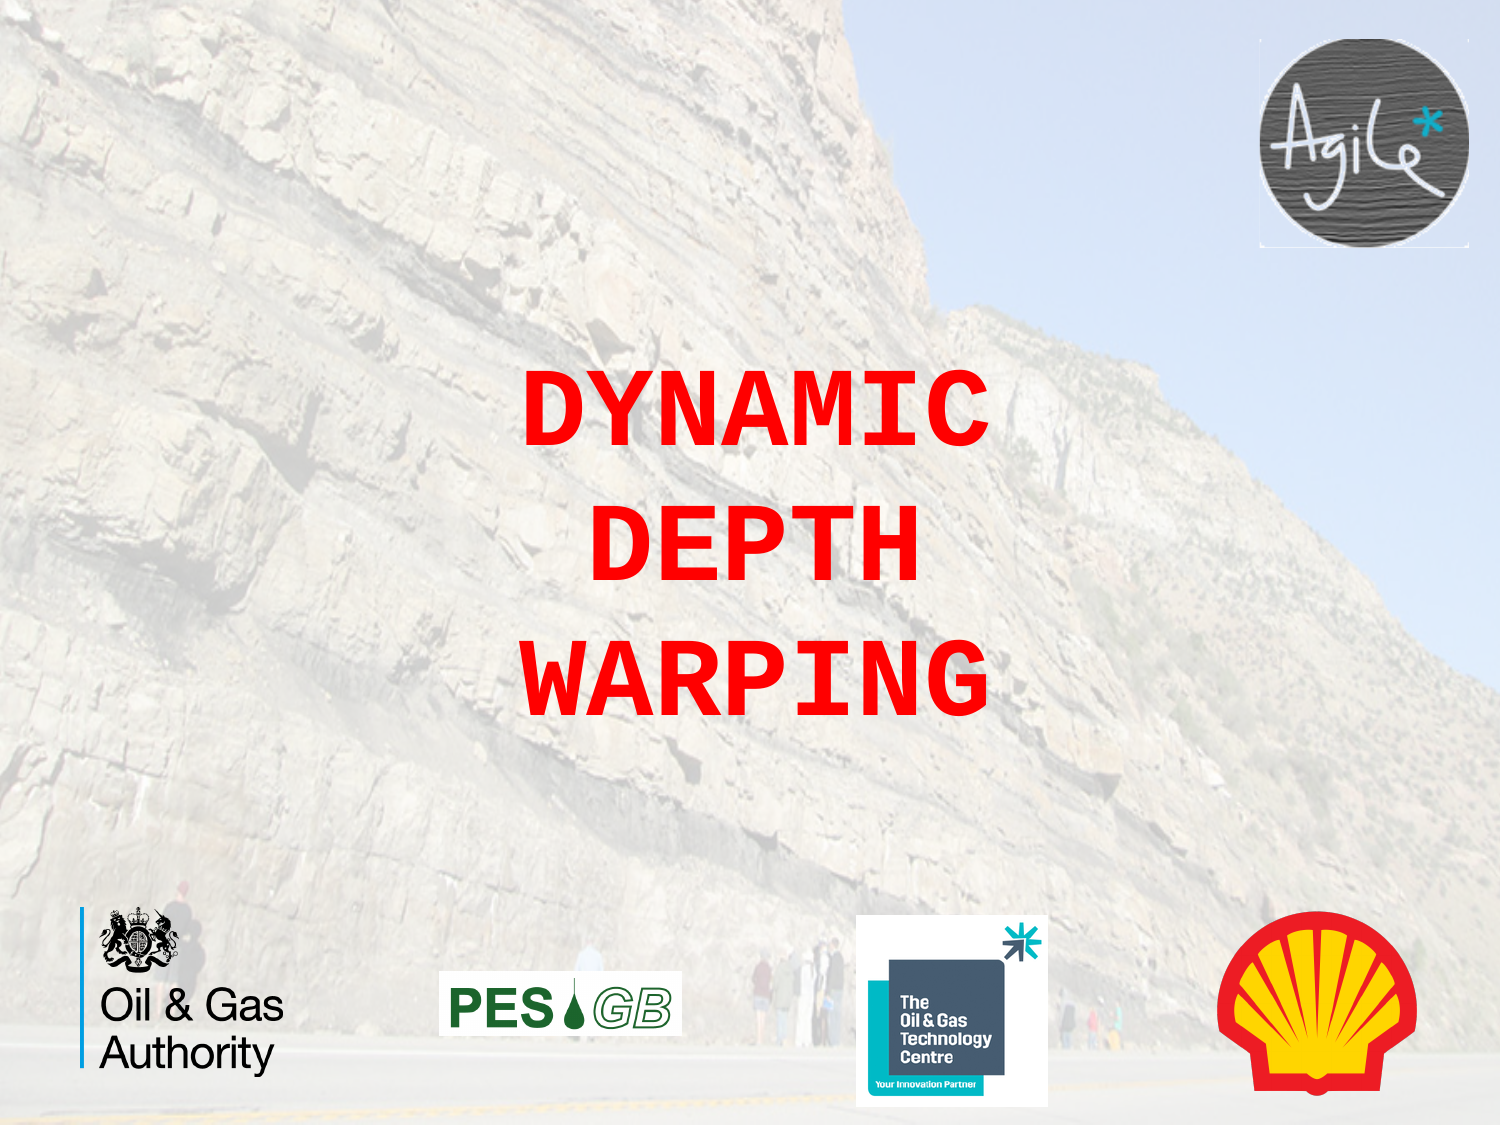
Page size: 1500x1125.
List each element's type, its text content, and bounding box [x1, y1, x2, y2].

text_box DYNAMIC DEPTH WARPING [462, 326, 1048, 746]
picture [438, 970, 682, 1036]
picture [856, 914, 1049, 1107]
picture [80, 906, 284, 1078]
picture [1259, 38, 1470, 248]
picture [1212, 906, 1421, 1100]
